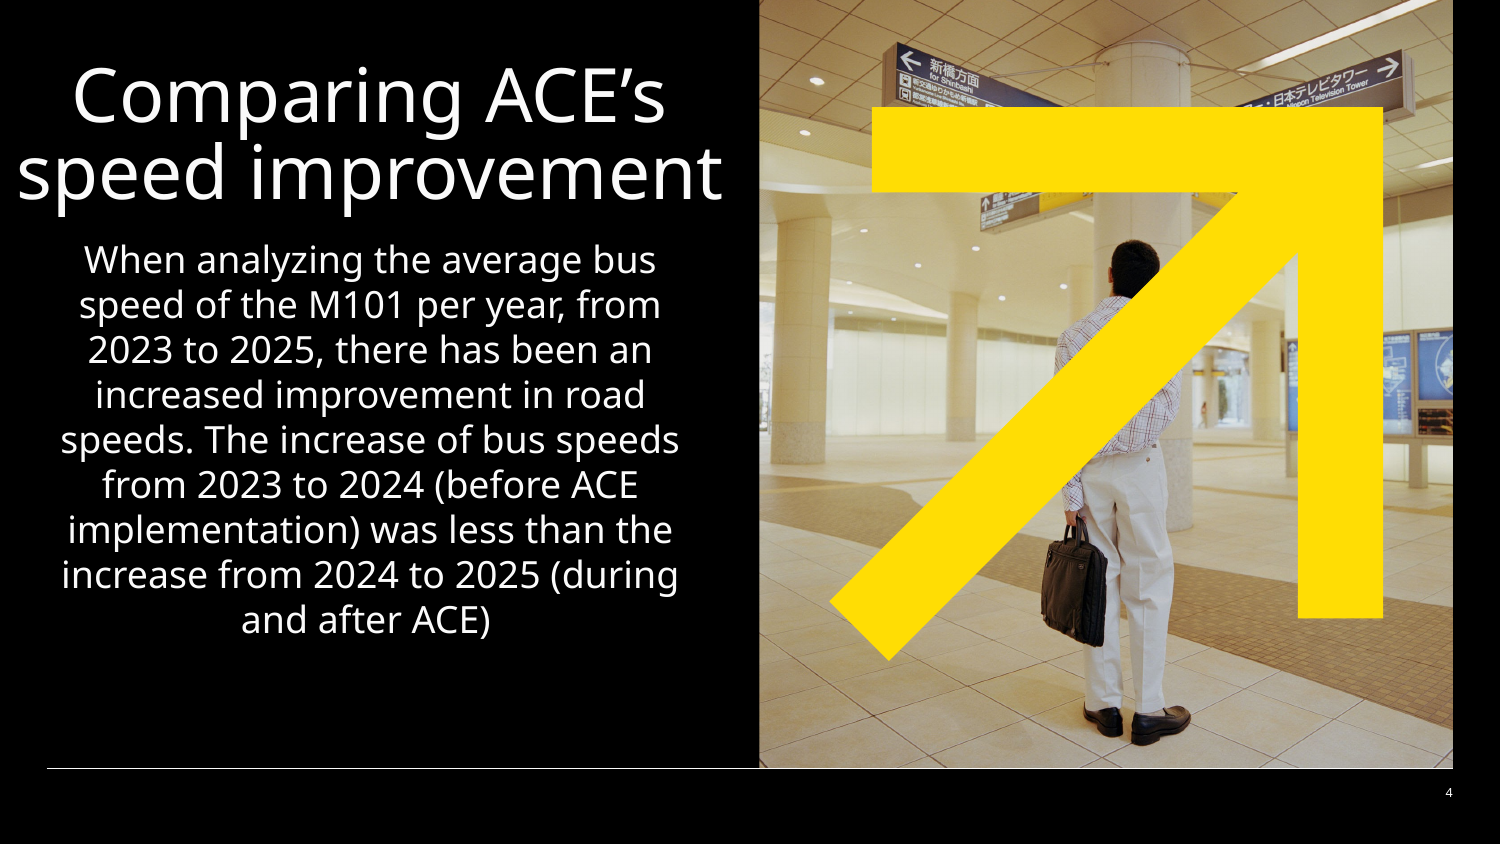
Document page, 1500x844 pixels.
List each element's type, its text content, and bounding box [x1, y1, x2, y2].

slide_number ‹#› [1362, 784, 1453, 797]
picture [759, 0, 1454, 767]
text_box When analyzing the average bus speed of the M101 per year, from 2023 to 2025, there has been an increased improvement in road speeds. The increase of bus speeds from 2023 to 2024 (before ACE implementation) was less than the increase from 2024 to 2025 (during and after ACE) [38, 236, 733, 737]
text_box Comparing ACE’s speed improvement [0, 61, 741, 237]
